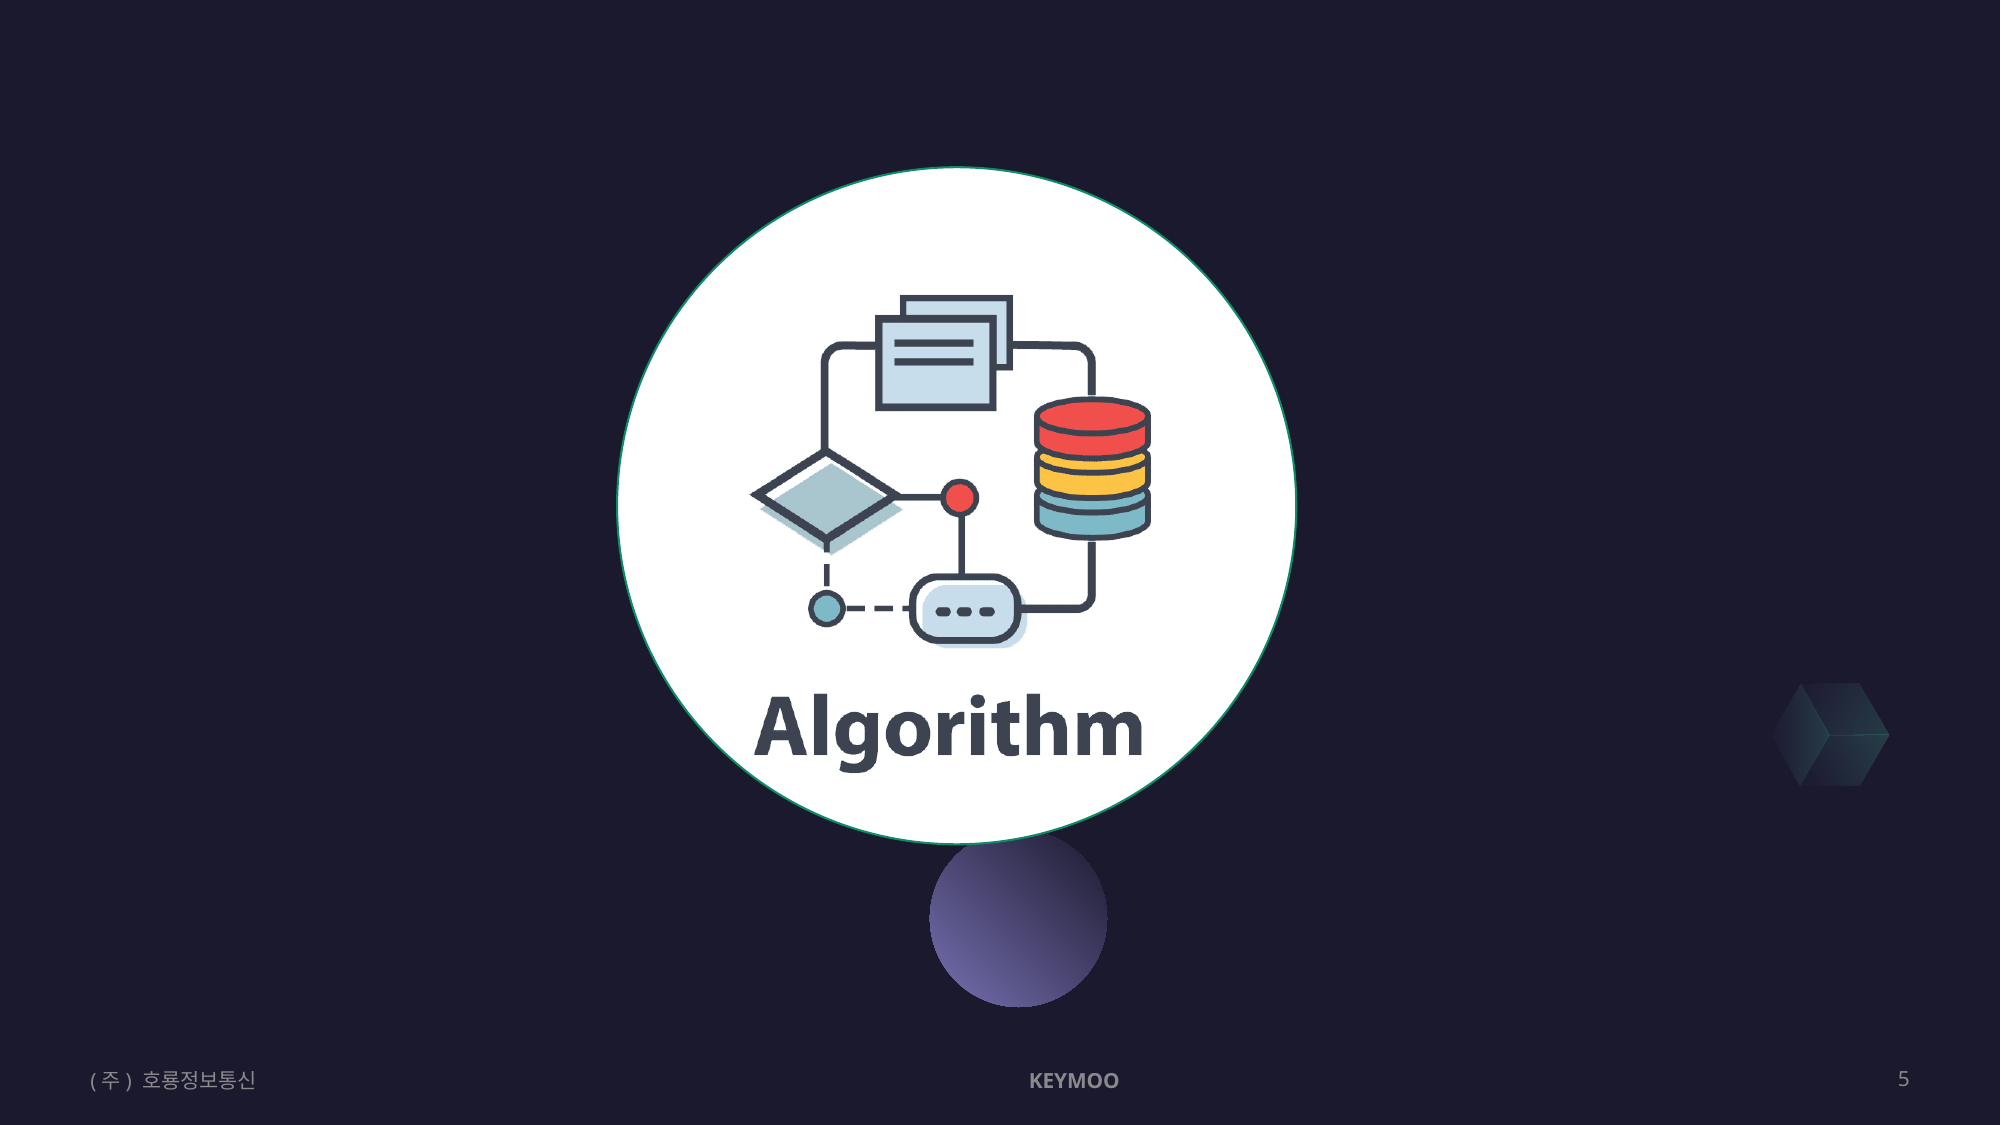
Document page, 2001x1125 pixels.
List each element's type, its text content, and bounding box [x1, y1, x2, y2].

text_box [732, 166, 1181, 250]
footer KEYMOO [551, 1067, 1598, 1093]
slide_number 5 [1632, 1067, 1910, 1093]
text_box [815, 815, 1098, 846]
picture [550, 250, 1342, 815]
slide_number (주) 호룡정보통신 [90, 1067, 522, 1093]
